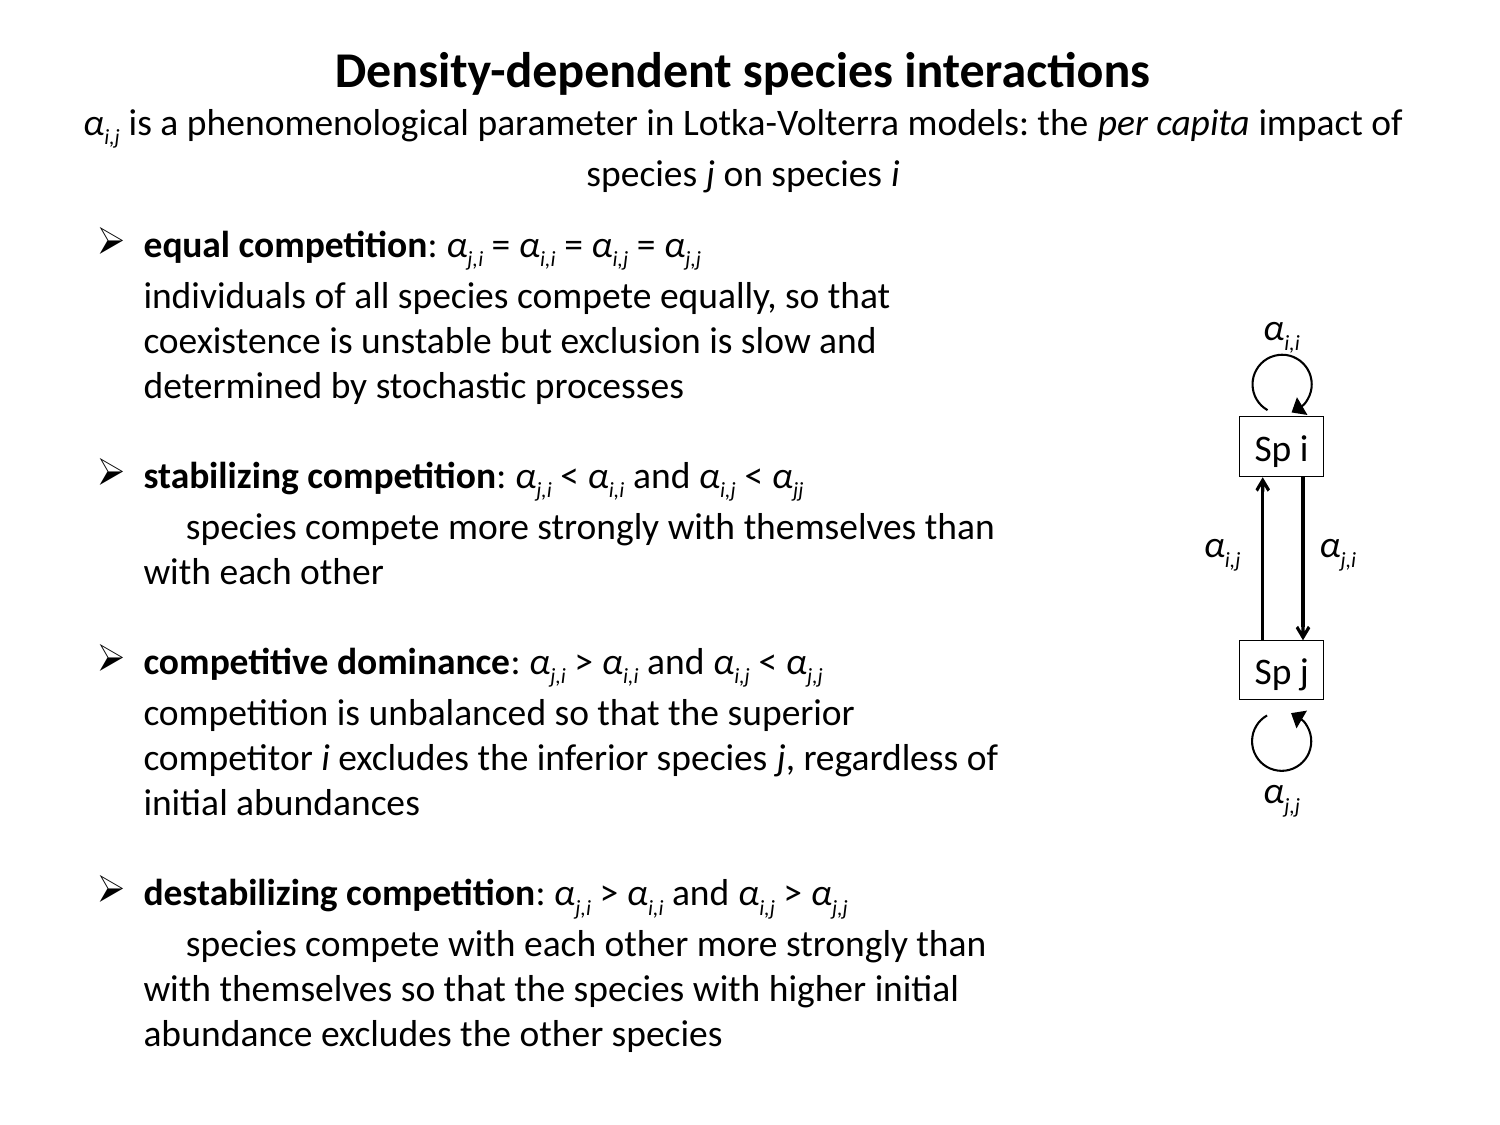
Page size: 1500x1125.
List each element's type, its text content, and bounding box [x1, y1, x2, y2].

text_box Sp i [1239, 416, 1324, 477]
text_box [1251, 710, 1312, 759]
text_box Density-dependent species interactions αi,j is a phenomenological parameter in Lotka-Volterra models: the per capita impact of species j on species i [24, 30, 1461, 202]
text_box αj,j [1248, 759, 1316, 826]
text_box Sp j [1239, 640, 1324, 700]
text_box [1252, 362, 1313, 415]
text_box αj,i [1304, 512, 1372, 579]
text_box αi,i [1248, 295, 1315, 362]
text_box equal competition: αj,i = αi,i = αi,j = αj,j individuals of all species compete equally, so that coexistence is unstable but exclusion is slow and determined by stochastic processes stabilizing competition: αj,i < αi,i and αi,j < αjj species compete more strongly with themselves than with each other competitive dominance: αj,i > αi,i and αi,j < αj,j competition is unbalanced so that the superior competitor i excludes the inferior species j, regardless of initial abundances destabilizing competition: αj,i > αi,i and αi,j > αj,j species compete with each other more strongly than with themselves so that the species with higher initial abundance excludes the other species [81, 212, 1045, 1062]
text_box αi,j [1189, 512, 1256, 579]
